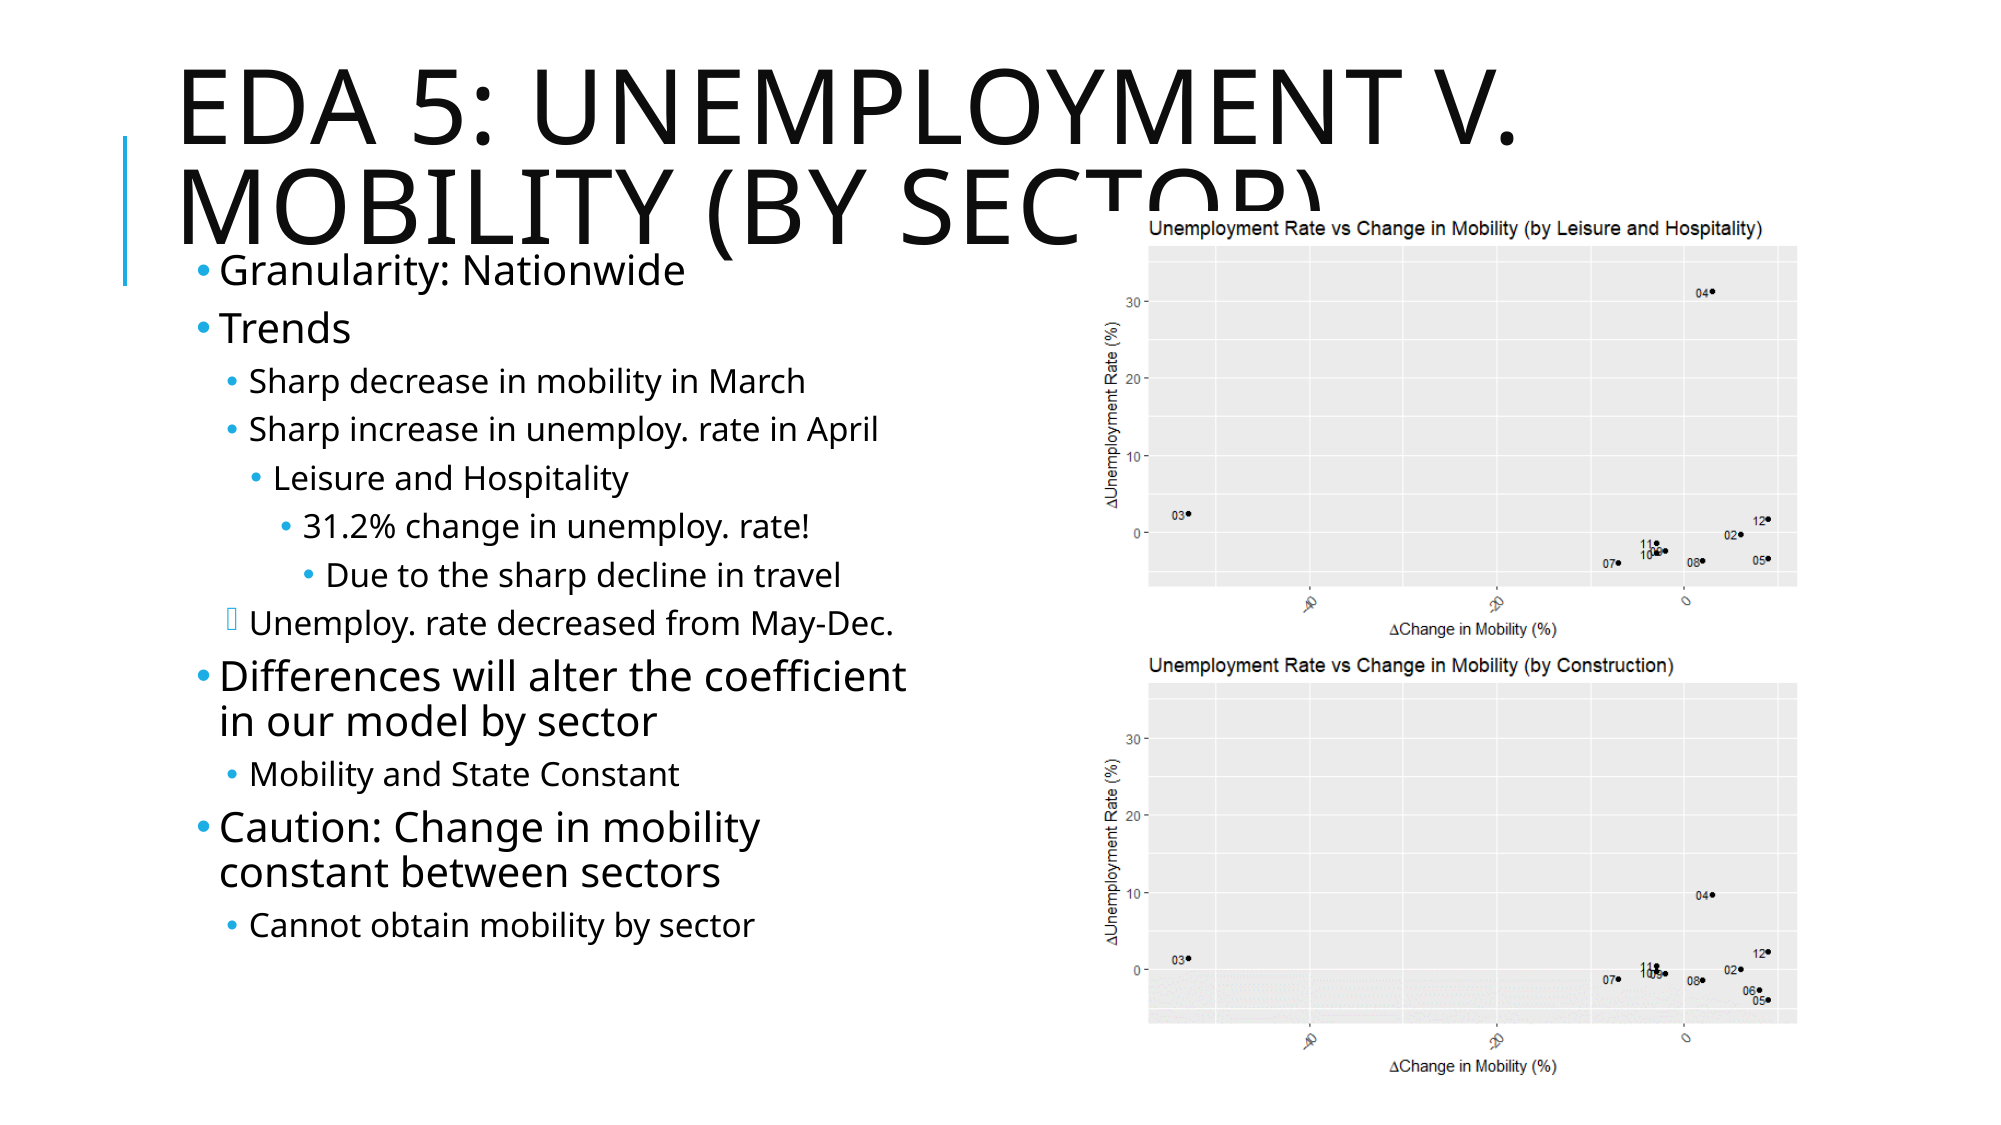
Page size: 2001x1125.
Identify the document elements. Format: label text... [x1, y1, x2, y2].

picture [1094, 648, 1806, 1087]
title EDA 5: Unemployment v. Mobility (BY sector) [159, 41, 1754, 288]
list Granularity: Nationwide Trends Sharp decrease in mobility in March Sharp increase in unemploy. rate in April Leisure and Hospitality 31.2% change in unemploy. rate! Due to the sharp decline in travel Unemploy. rate decreased from May-Dec. Differences will alter the coefficient in our model by sector Mobility and State Constant Caution: Change in mobility constant between sectors Cannot obtain mobility by sector [168, 242, 948, 1035]
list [1094, 211, 1806, 645]
